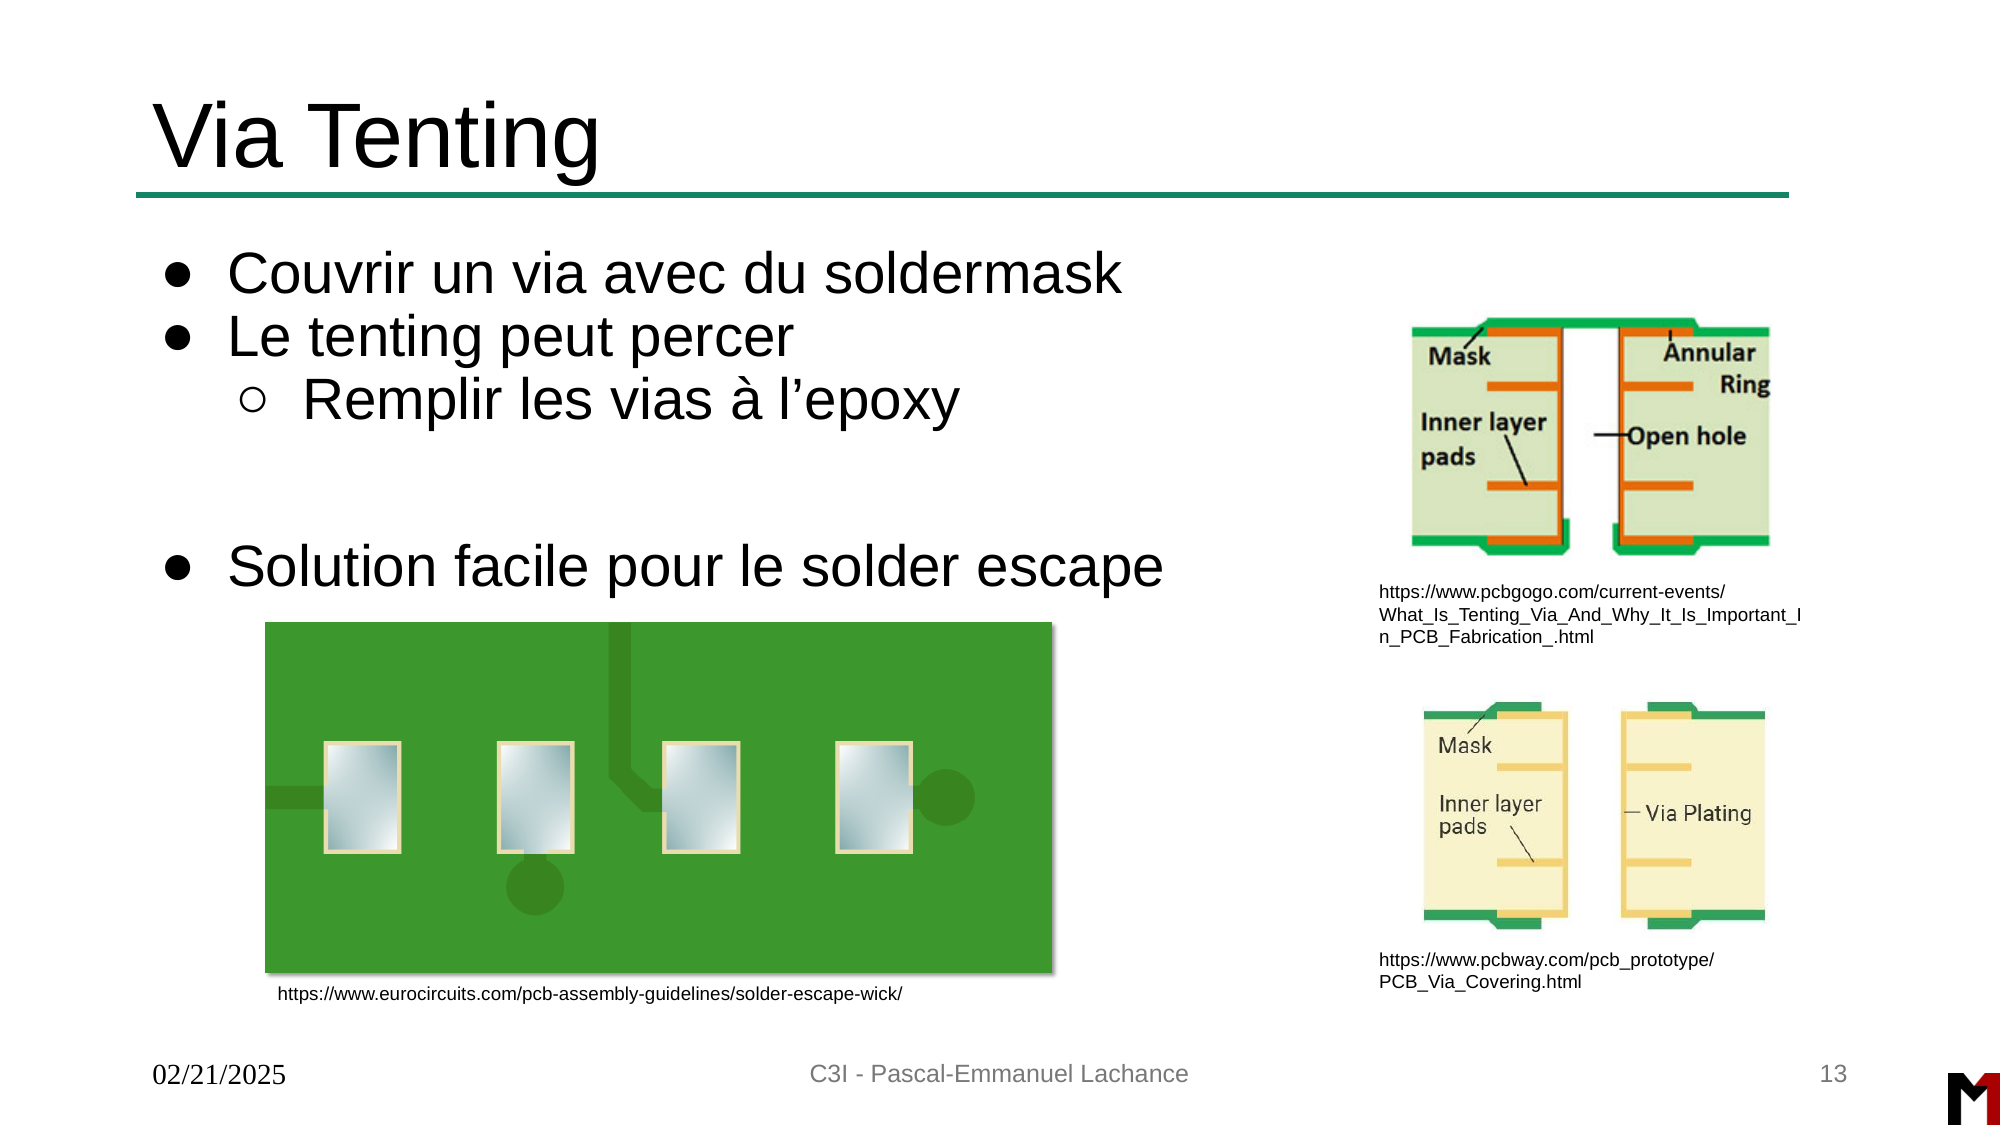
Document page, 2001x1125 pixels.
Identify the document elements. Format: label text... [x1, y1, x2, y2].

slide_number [137, 1042, 588, 1103]
picture [262, 619, 1060, 981]
title Via Tenting [137, 29, 1863, 236]
text_box https://www.pcbgogo.com/current-events/What_Is_Tenting_Via_And_Why_It_Is_Important_In_PCB_Fabrication_.html [1364, 572, 1824, 651]
picture [1948, 1073, 2000, 1125]
list Couvrir un via avec du soldermask Le tenting peut percer Remplir les vias à l’epoxy Solution facile pour le solder escape [137, 236, 1863, 1043]
text_box https://www.pcbway.com/pcb_prototype/PCB_Via_Covering.html [1364, 940, 1824, 1018]
text_box https://www.eurocircuits.com/pcb-assembly-guidelines/solder-escape-wick/ [262, 988, 1060, 1016]
slide_number ‹#› [1412, 1042, 1863, 1103]
footer C3I - Pascal-Emmanuel Lachance [662, 1042, 1338, 1103]
picture [1391, 298, 1784, 573]
picture [1416, 694, 1773, 941]
